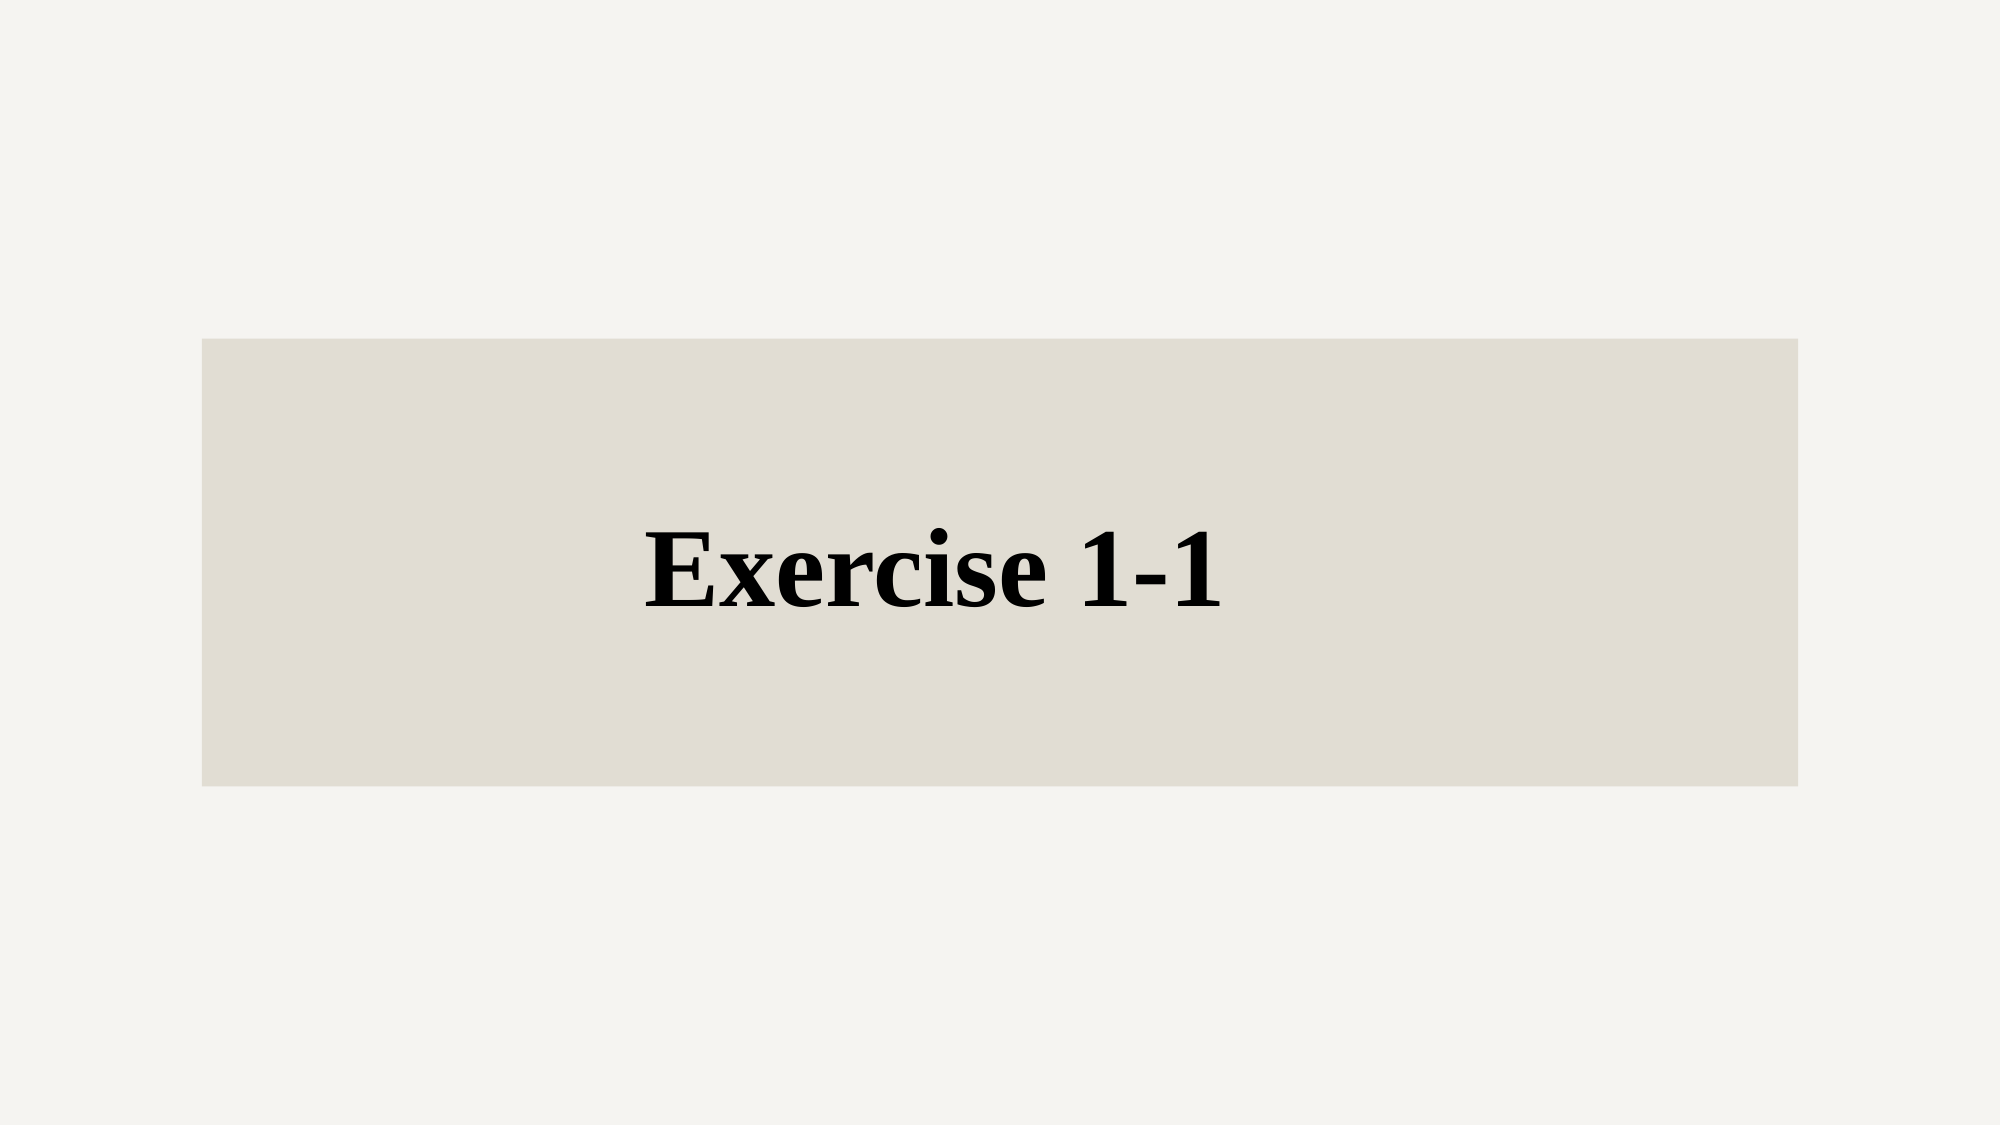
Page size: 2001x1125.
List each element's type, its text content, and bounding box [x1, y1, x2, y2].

text_box [201, 637, 1799, 787]
text_box [0, 0, 2000, 1125]
text_box [201, 337, 1799, 486]
text_box Exercise 1-1 [0, 486, 1964, 637]
